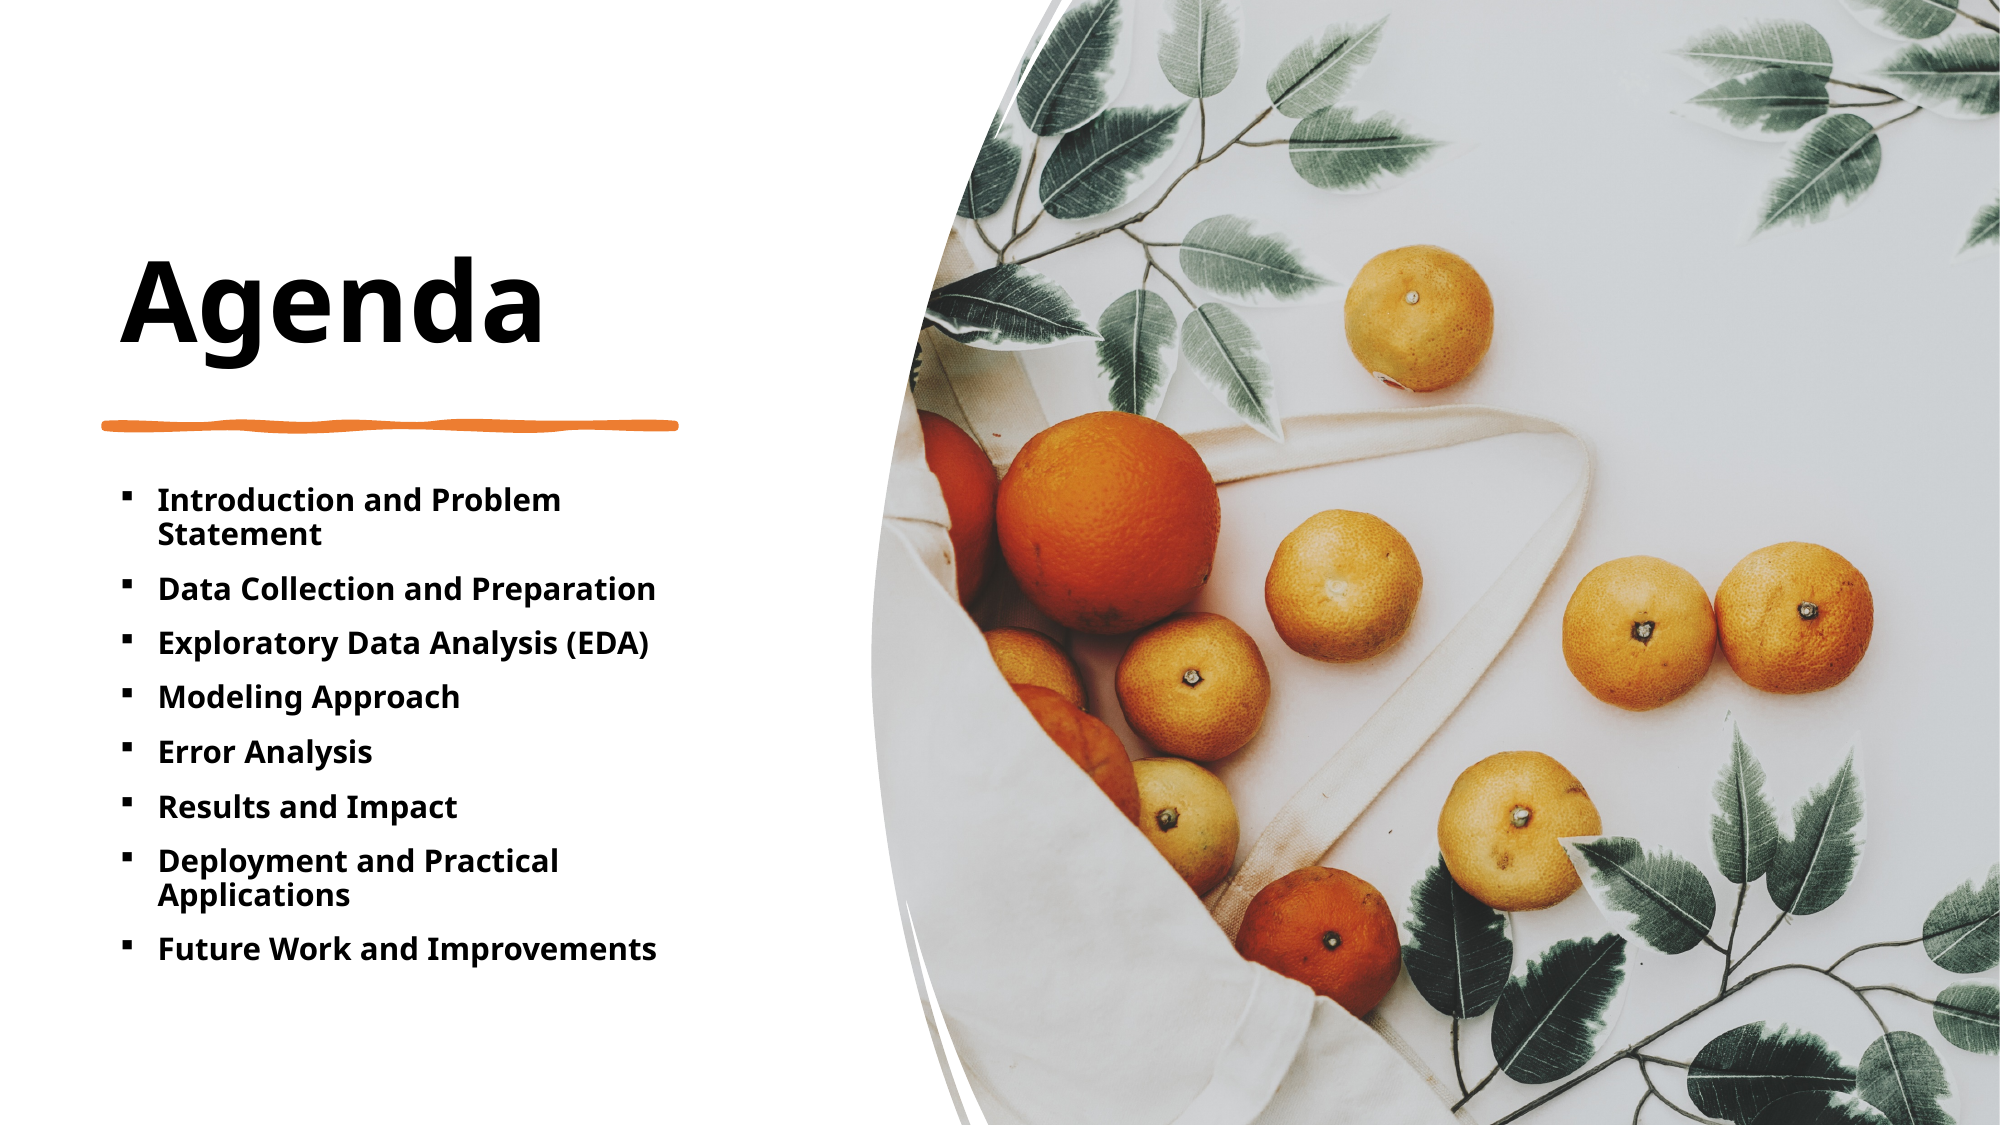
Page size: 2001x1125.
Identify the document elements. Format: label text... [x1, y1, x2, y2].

list Introduction and Problem Statement Data Collection and Preparation Exploratory Data Analysis (EDA) Modeling Approach Error Analysis Results and Impact Deployment and Practical Applications Future Work and Improvements [105, 477, 675, 1016]
title Agenda [105, 53, 822, 375]
text_box [103, 421, 676, 431]
picture [871, 0, 2000, 1125]
text_box [0, 0, 871, 1125]
